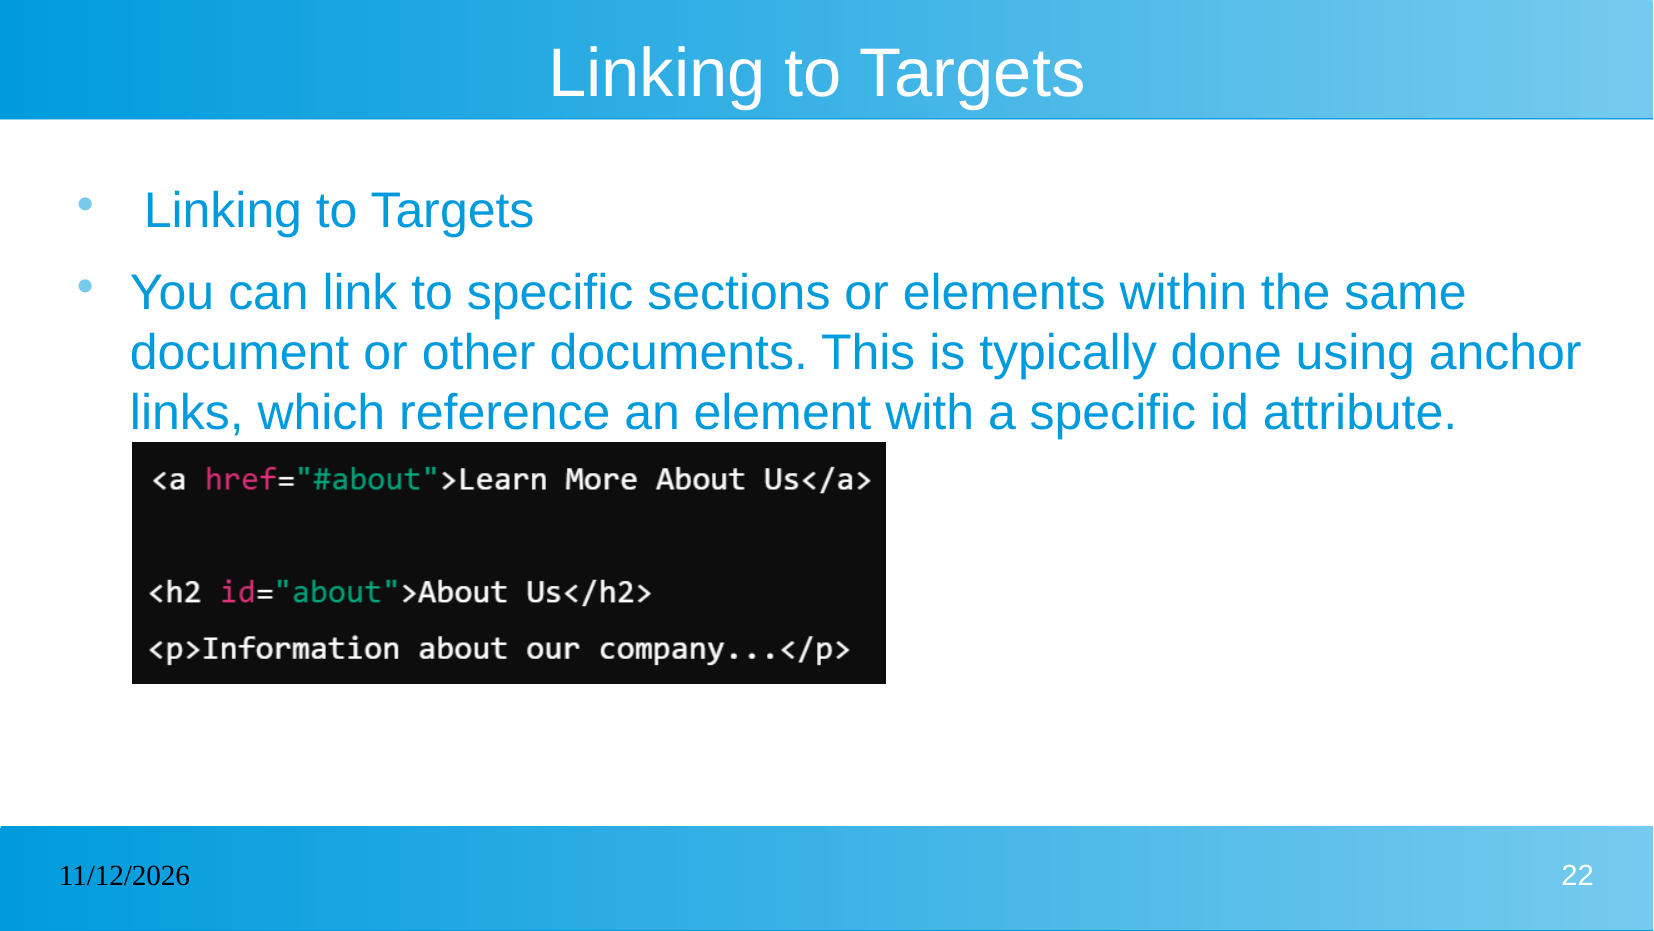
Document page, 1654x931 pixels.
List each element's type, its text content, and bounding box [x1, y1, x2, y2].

picture [131, 442, 886, 684]
slide_number 22 [1210, 856, 1594, 915]
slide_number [59, 856, 443, 915]
list Linking to Targets You can link to specific sections or elements within the same document or other documents. This is typically done using anchor links, which reference an element with a specific id attribute. [59, 177, 1594, 768]
title Linking to Targets [59, 29, 1594, 108]
